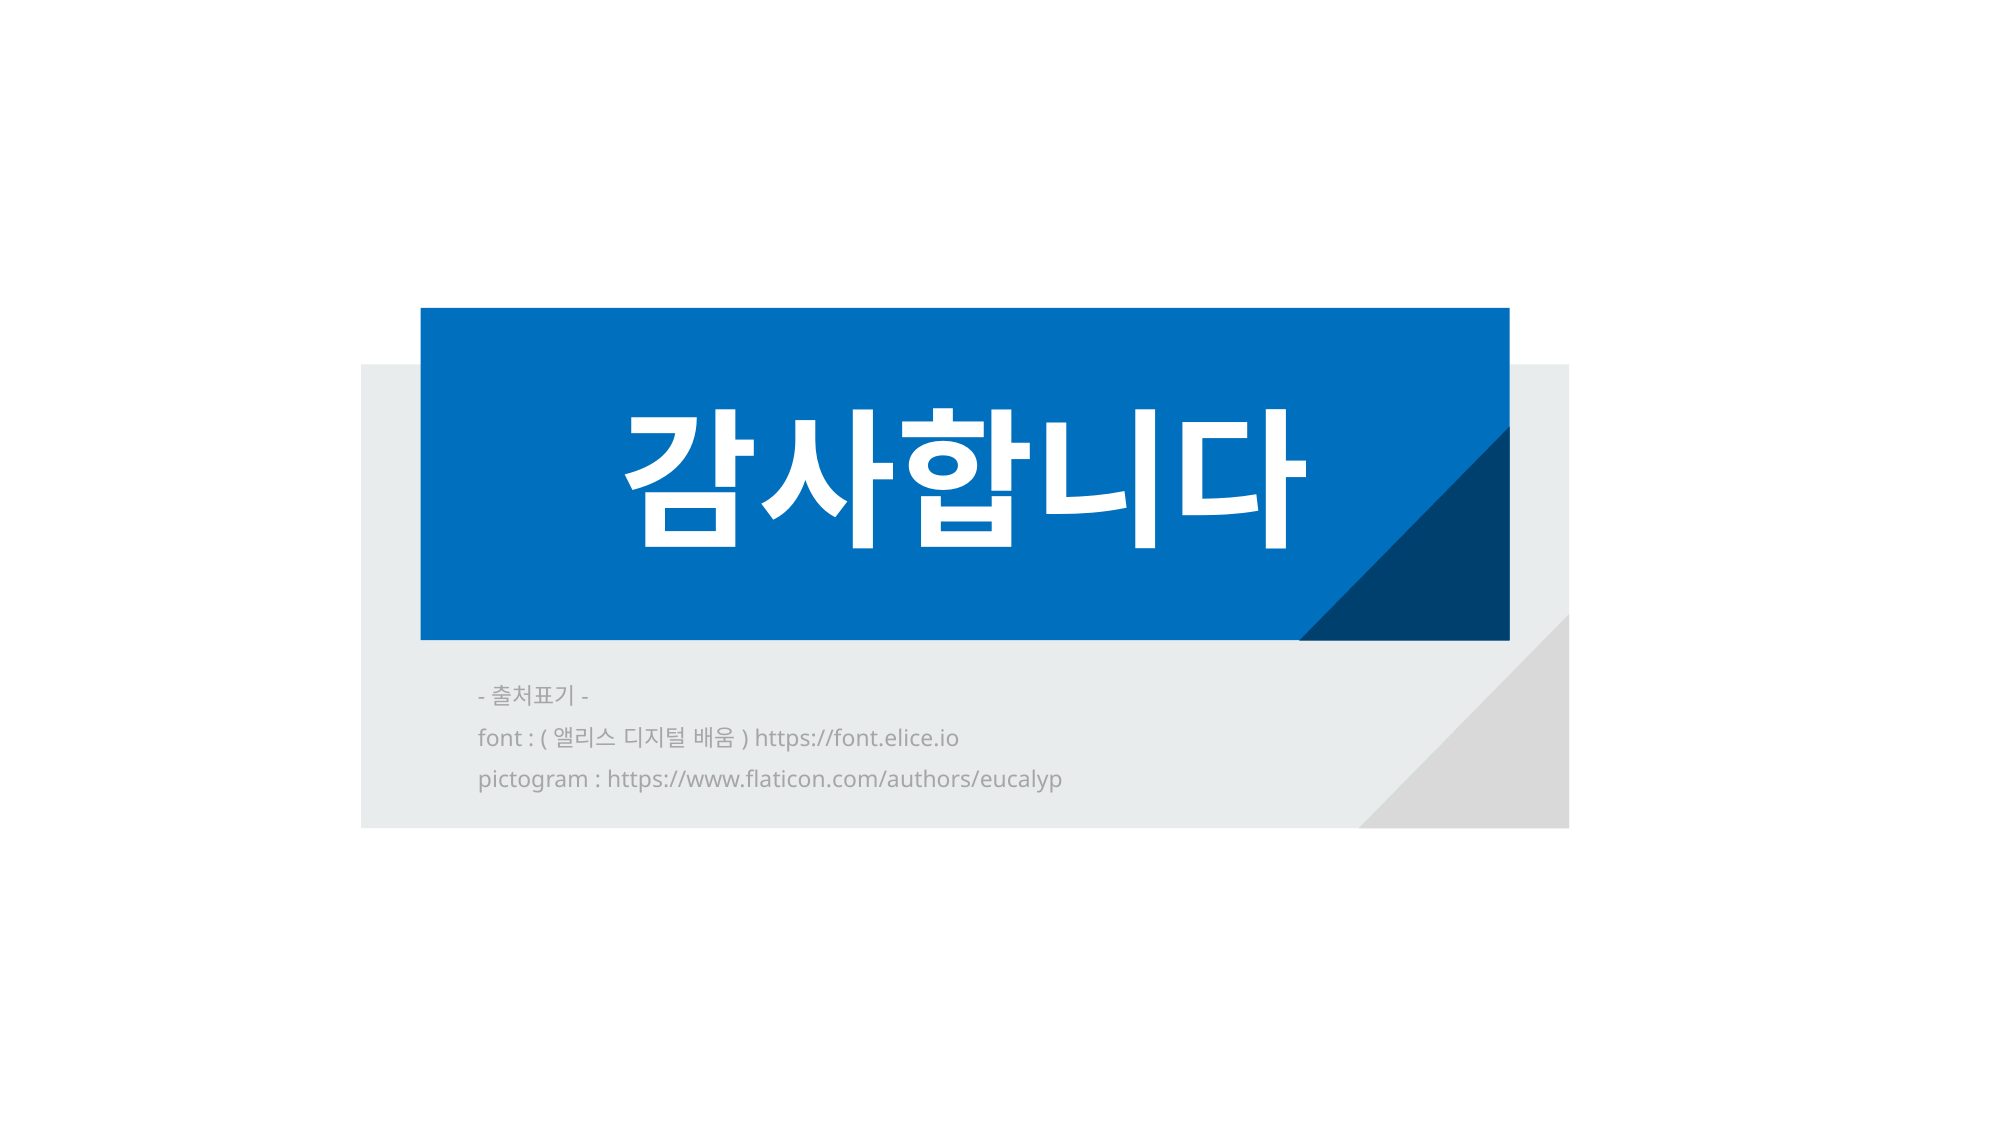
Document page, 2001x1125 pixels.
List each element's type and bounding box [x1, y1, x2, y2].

text_box [361, 307, 1570, 829]
